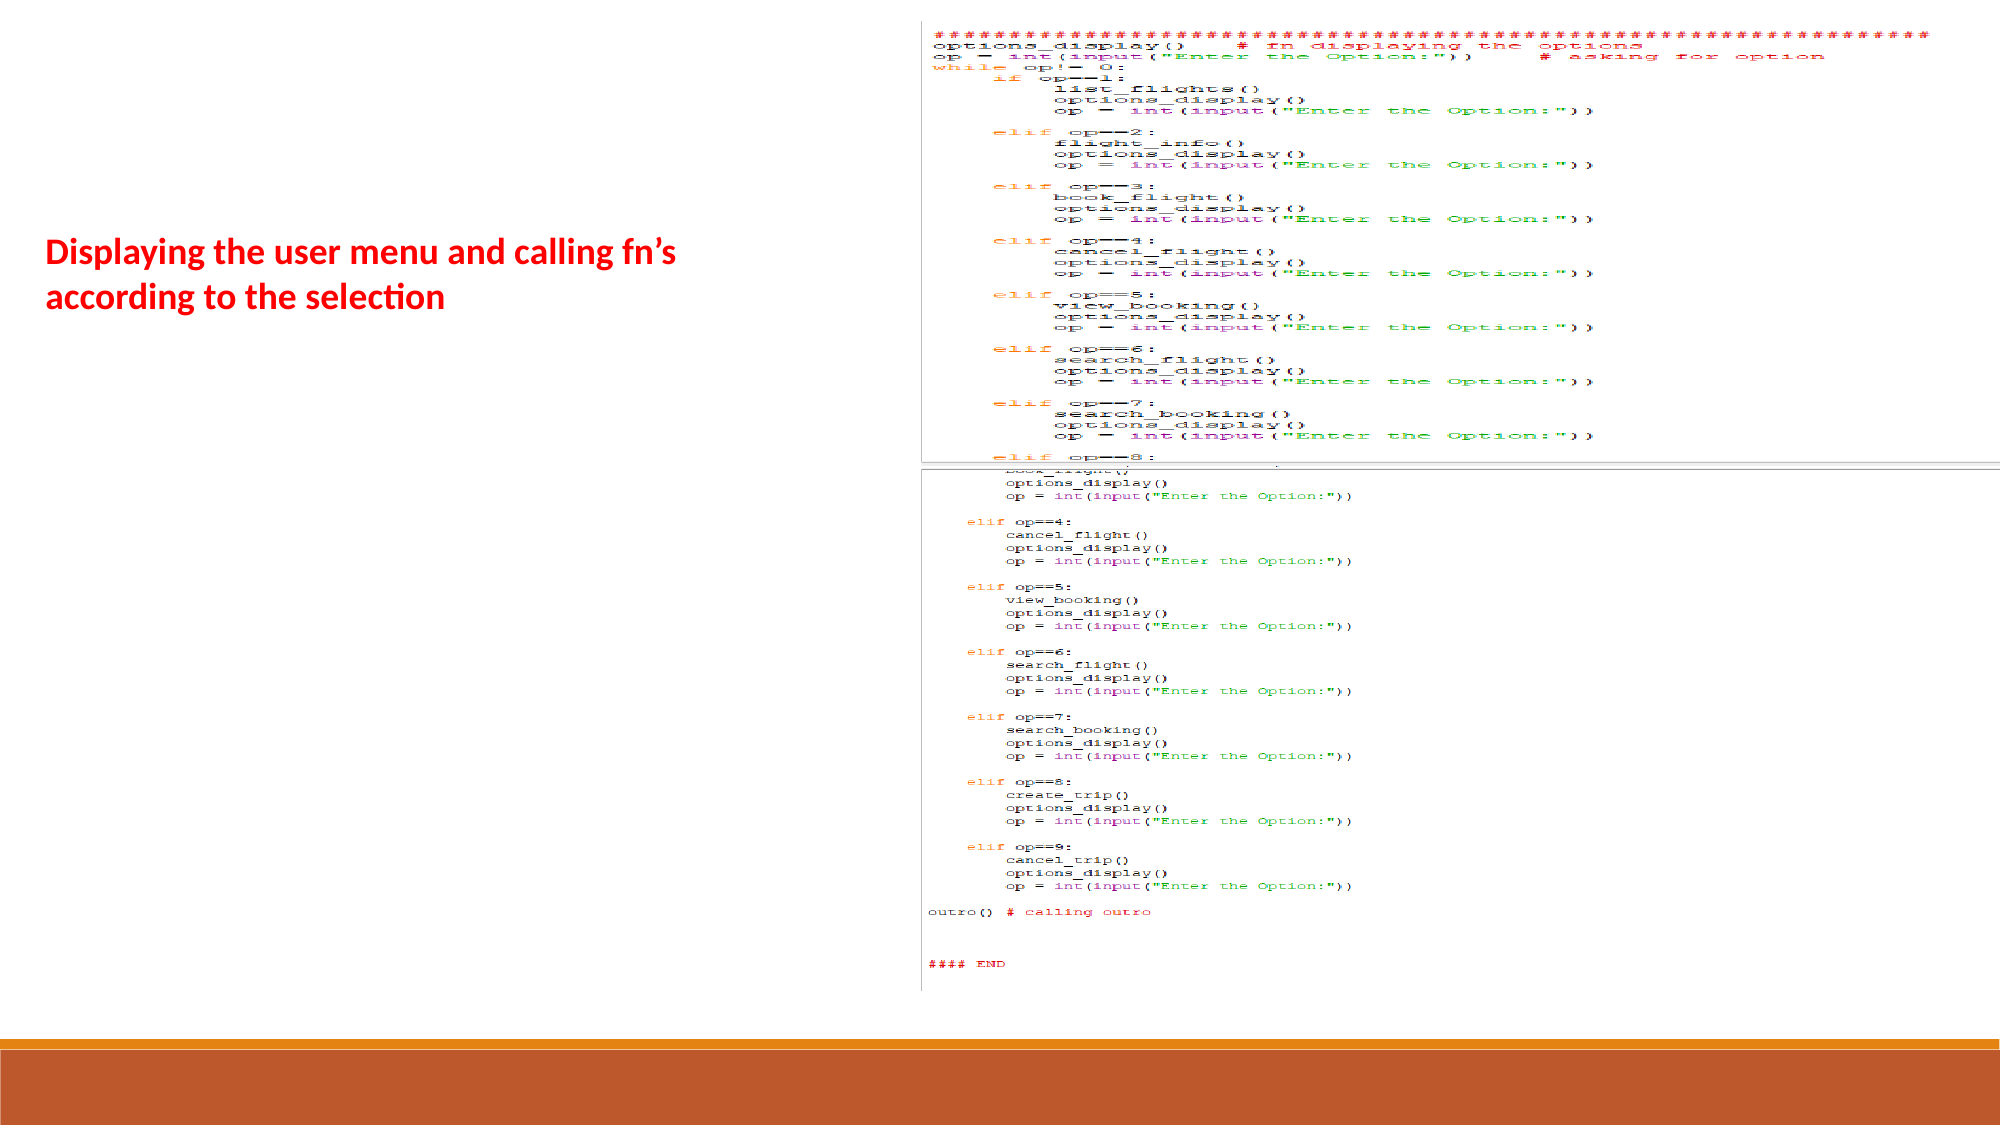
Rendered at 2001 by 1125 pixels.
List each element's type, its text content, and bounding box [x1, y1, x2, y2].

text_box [920, 20, 2000, 991]
text_box Displaying the user menu and calling fn’s according to the selection [30, 219, 800, 324]
